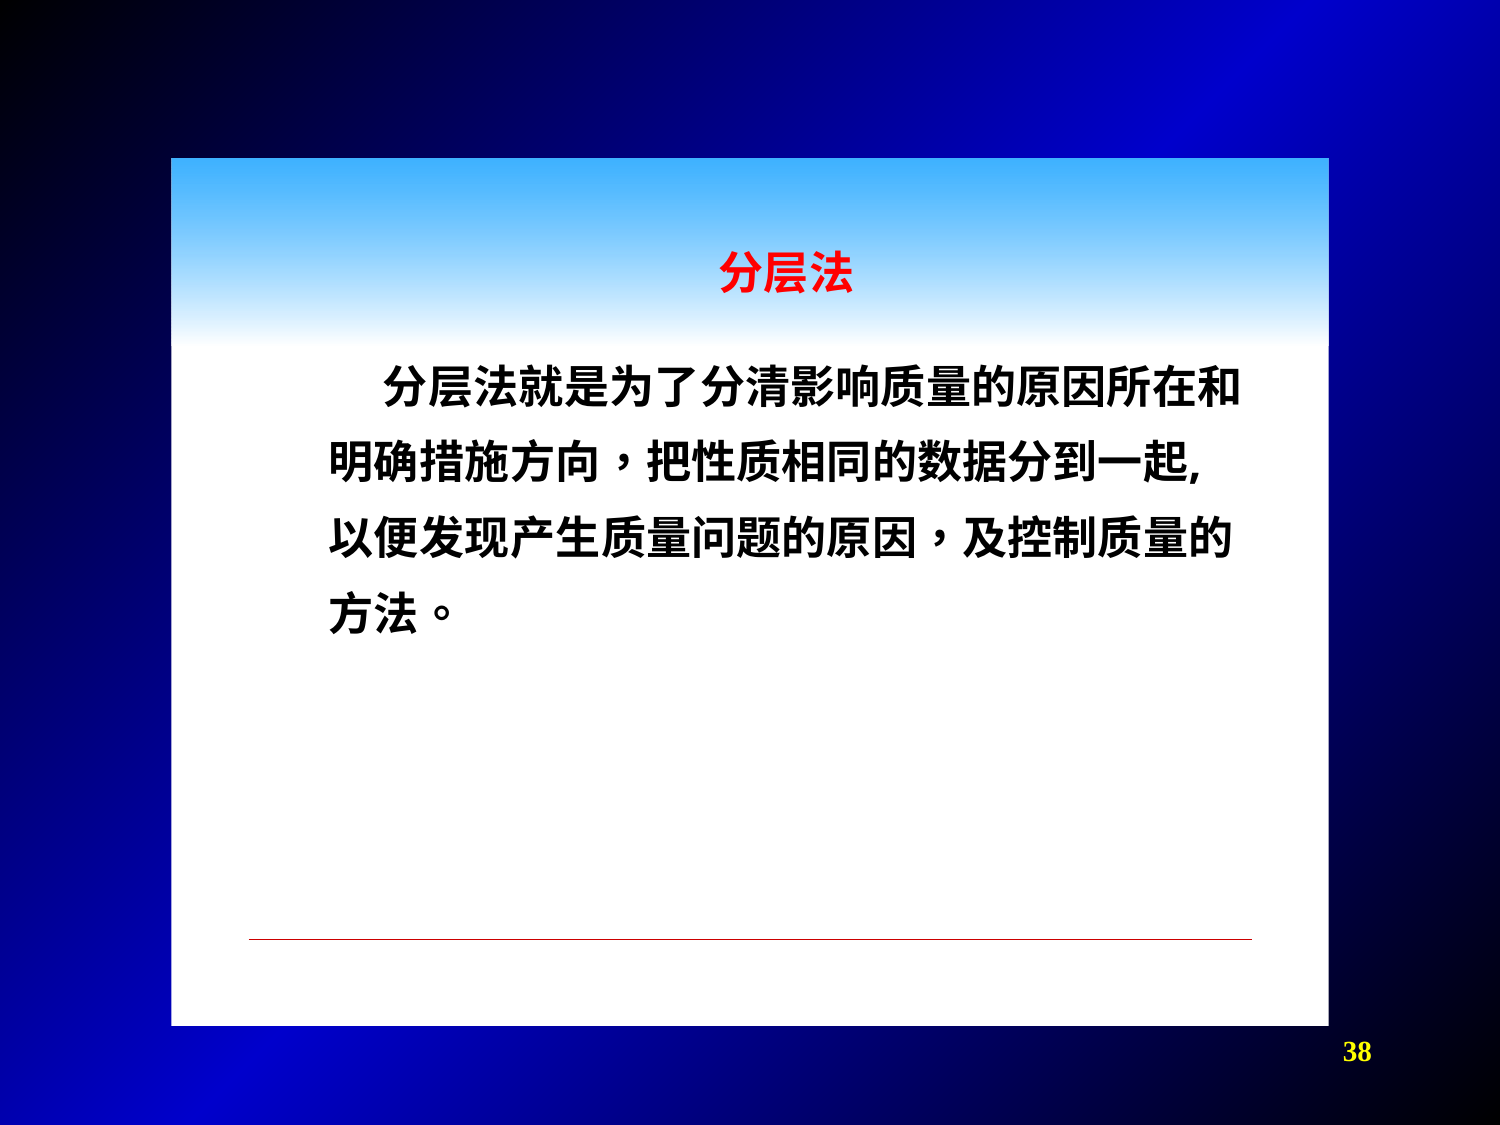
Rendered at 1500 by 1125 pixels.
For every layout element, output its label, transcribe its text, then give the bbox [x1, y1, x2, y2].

slide_number 38 [1074, 1025, 1388, 1100]
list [170, 157, 1329, 1026]
